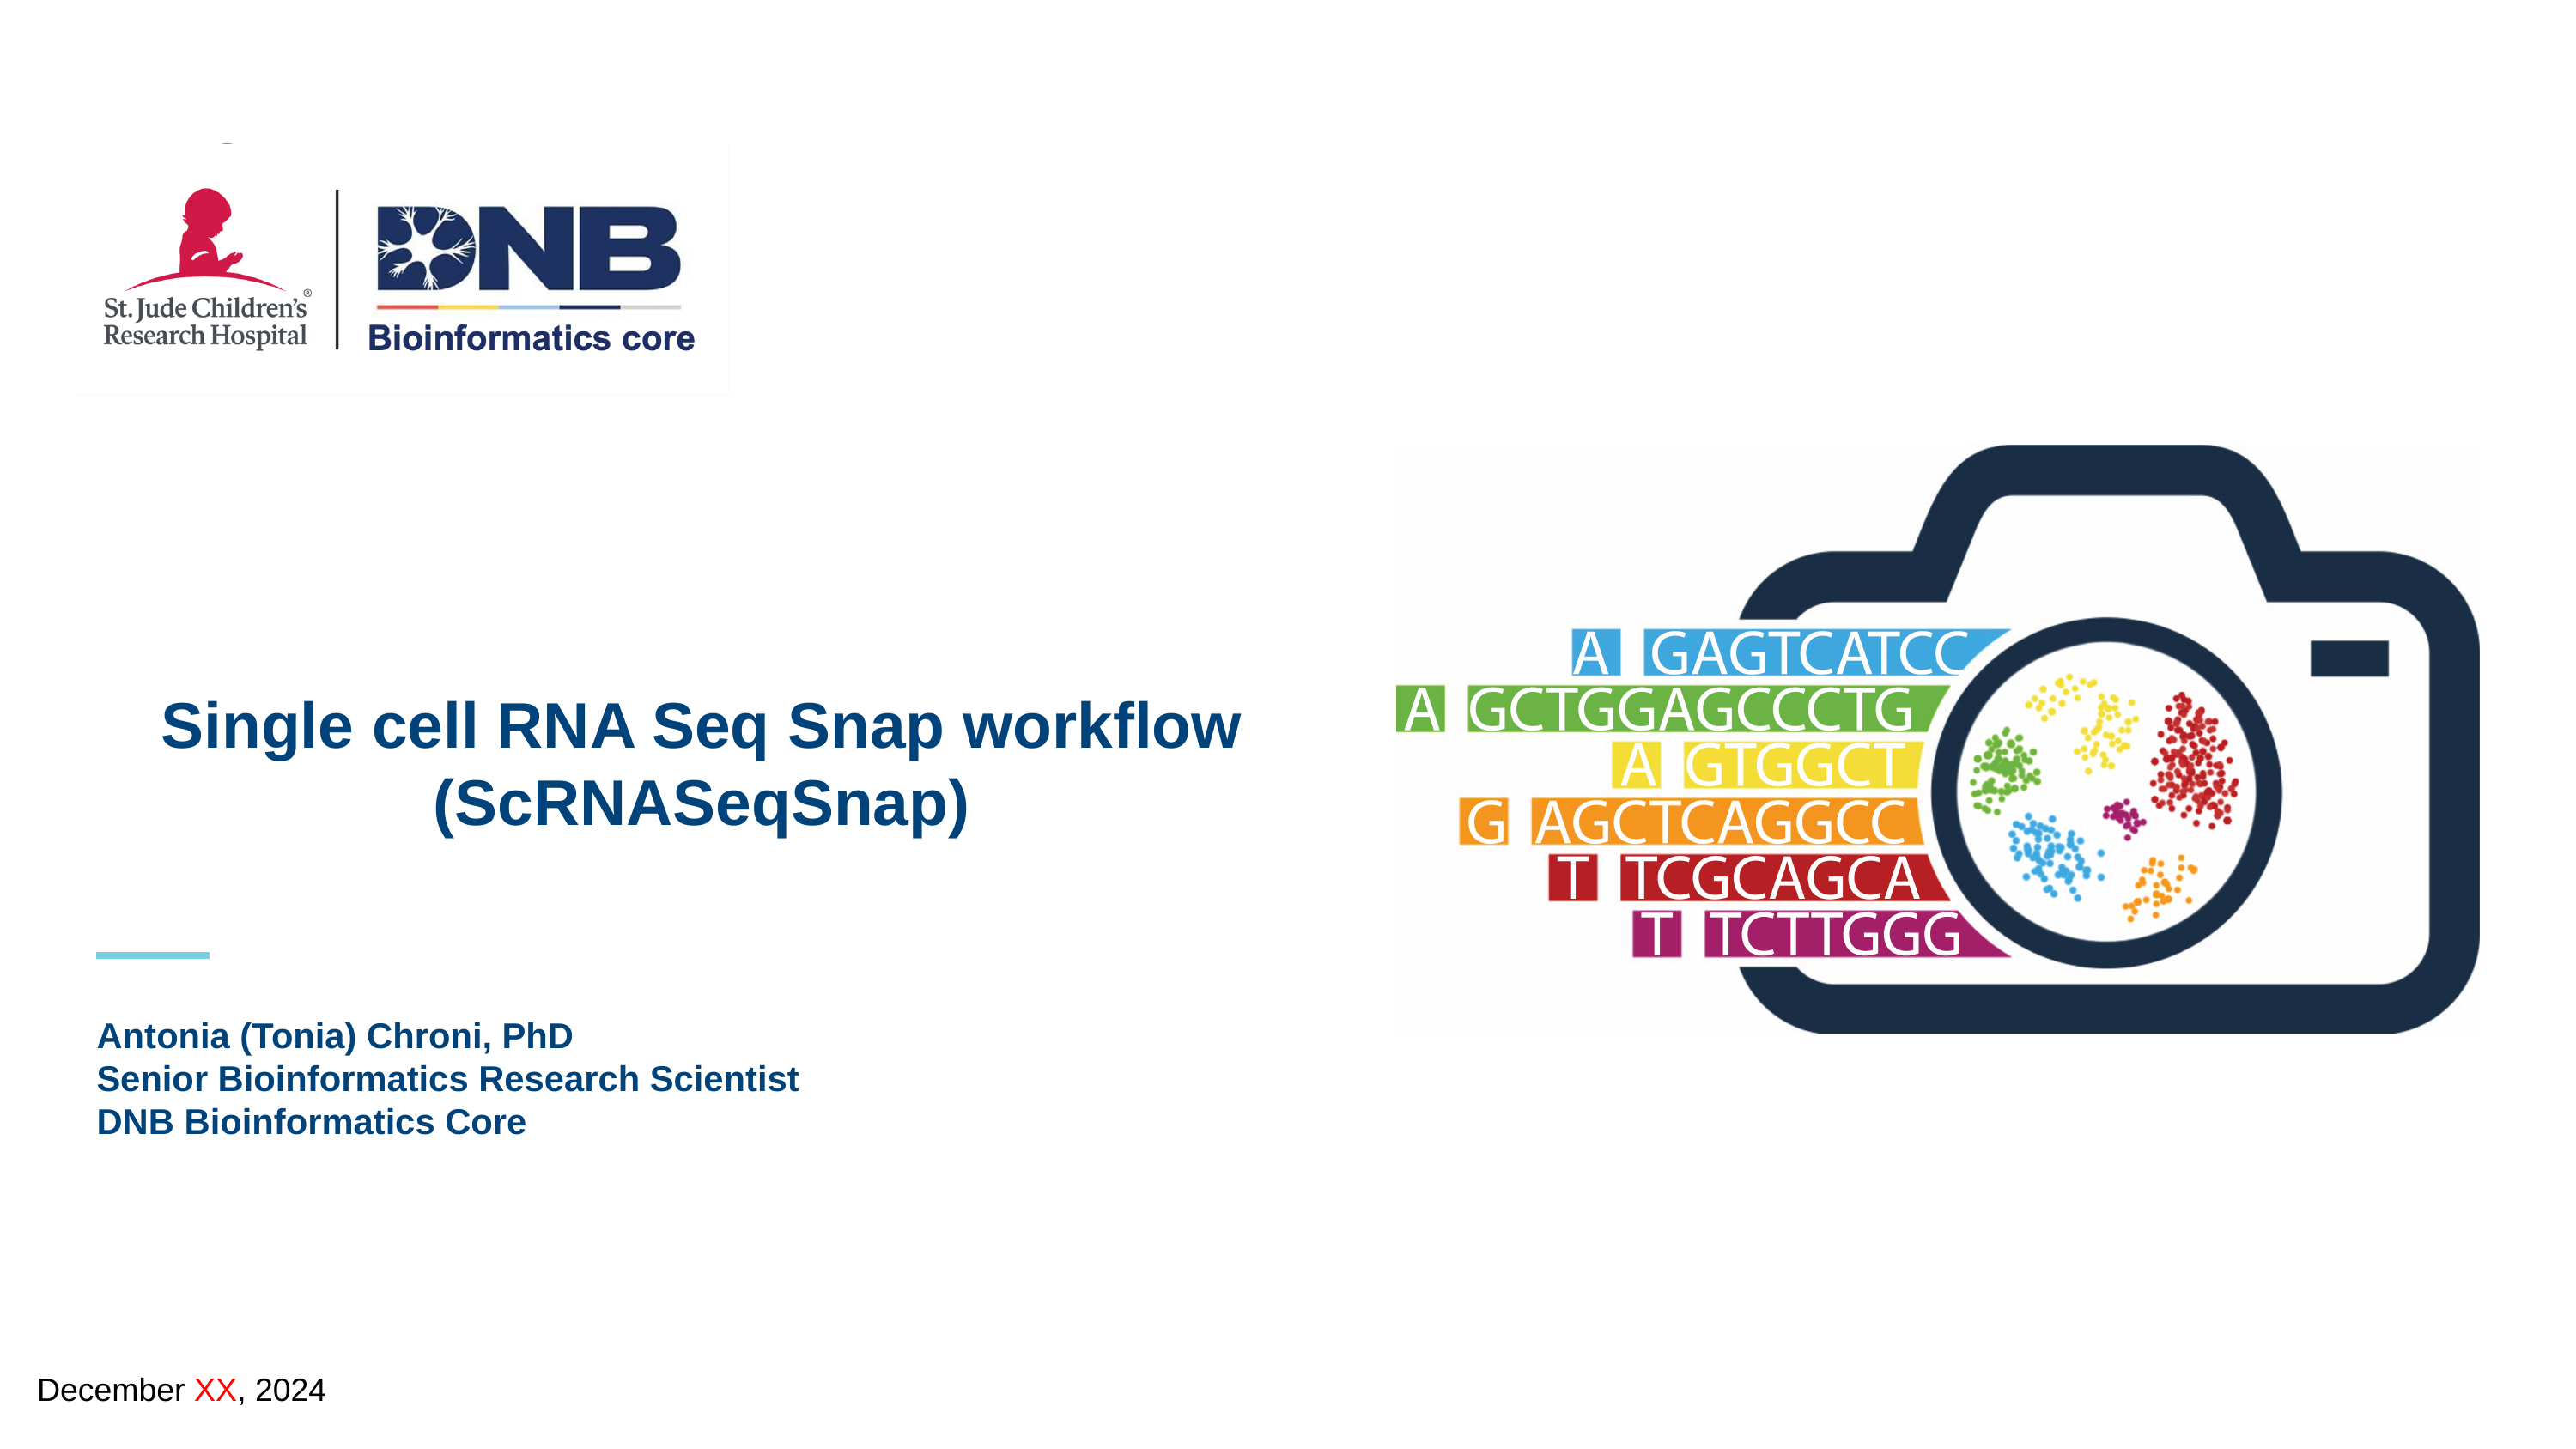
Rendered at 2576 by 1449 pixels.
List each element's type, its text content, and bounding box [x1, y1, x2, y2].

list Single cell RNA Seq Snap workflow (ScRNASeqSnap) [6, 585, 1396, 839]
list Antonia (Tonia) Chroni, PhD Senior Bioinformatics Research Scientist DNB Bioinformatics Core [96, 1012, 1223, 1265]
text_box December XX, 2024 [24, 1362, 437, 1440]
picture [1396, 445, 2480, 1034]
picture [54, 106, 729, 424]
